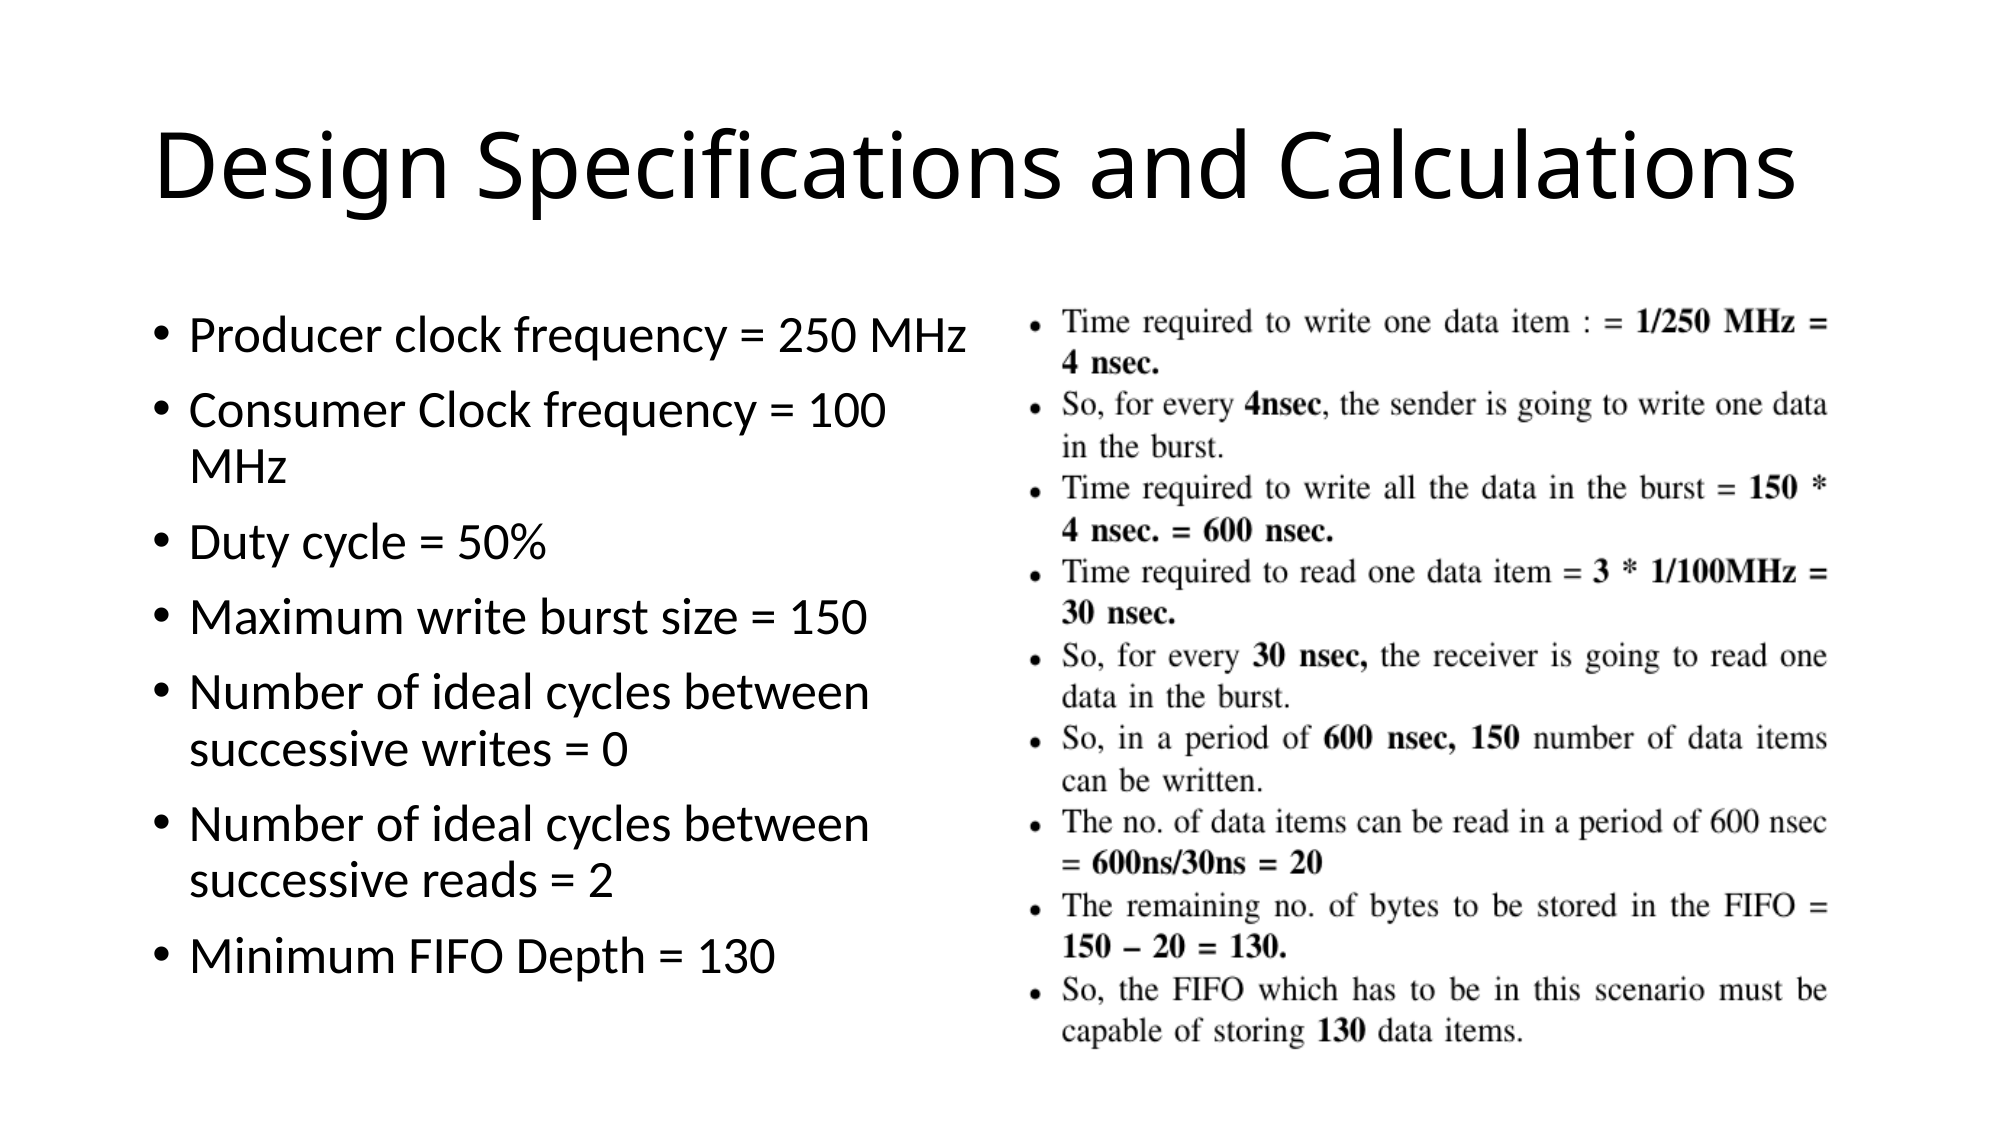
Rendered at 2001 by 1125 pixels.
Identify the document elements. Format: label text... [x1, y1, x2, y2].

title Design Specifications and Calculations [137, 59, 1863, 278]
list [1012, 299, 1925, 1066]
list Producer clock frequency = 250 MHz Consumer Clock frequency = 100 MHz Duty cycle = 50% Maximum write burst size = 150 Number of ideal cycles between successive writes = 0 Number of ideal cycles between successive reads = 2 Minimum FIFO Depth = 130 [137, 299, 988, 1014]
